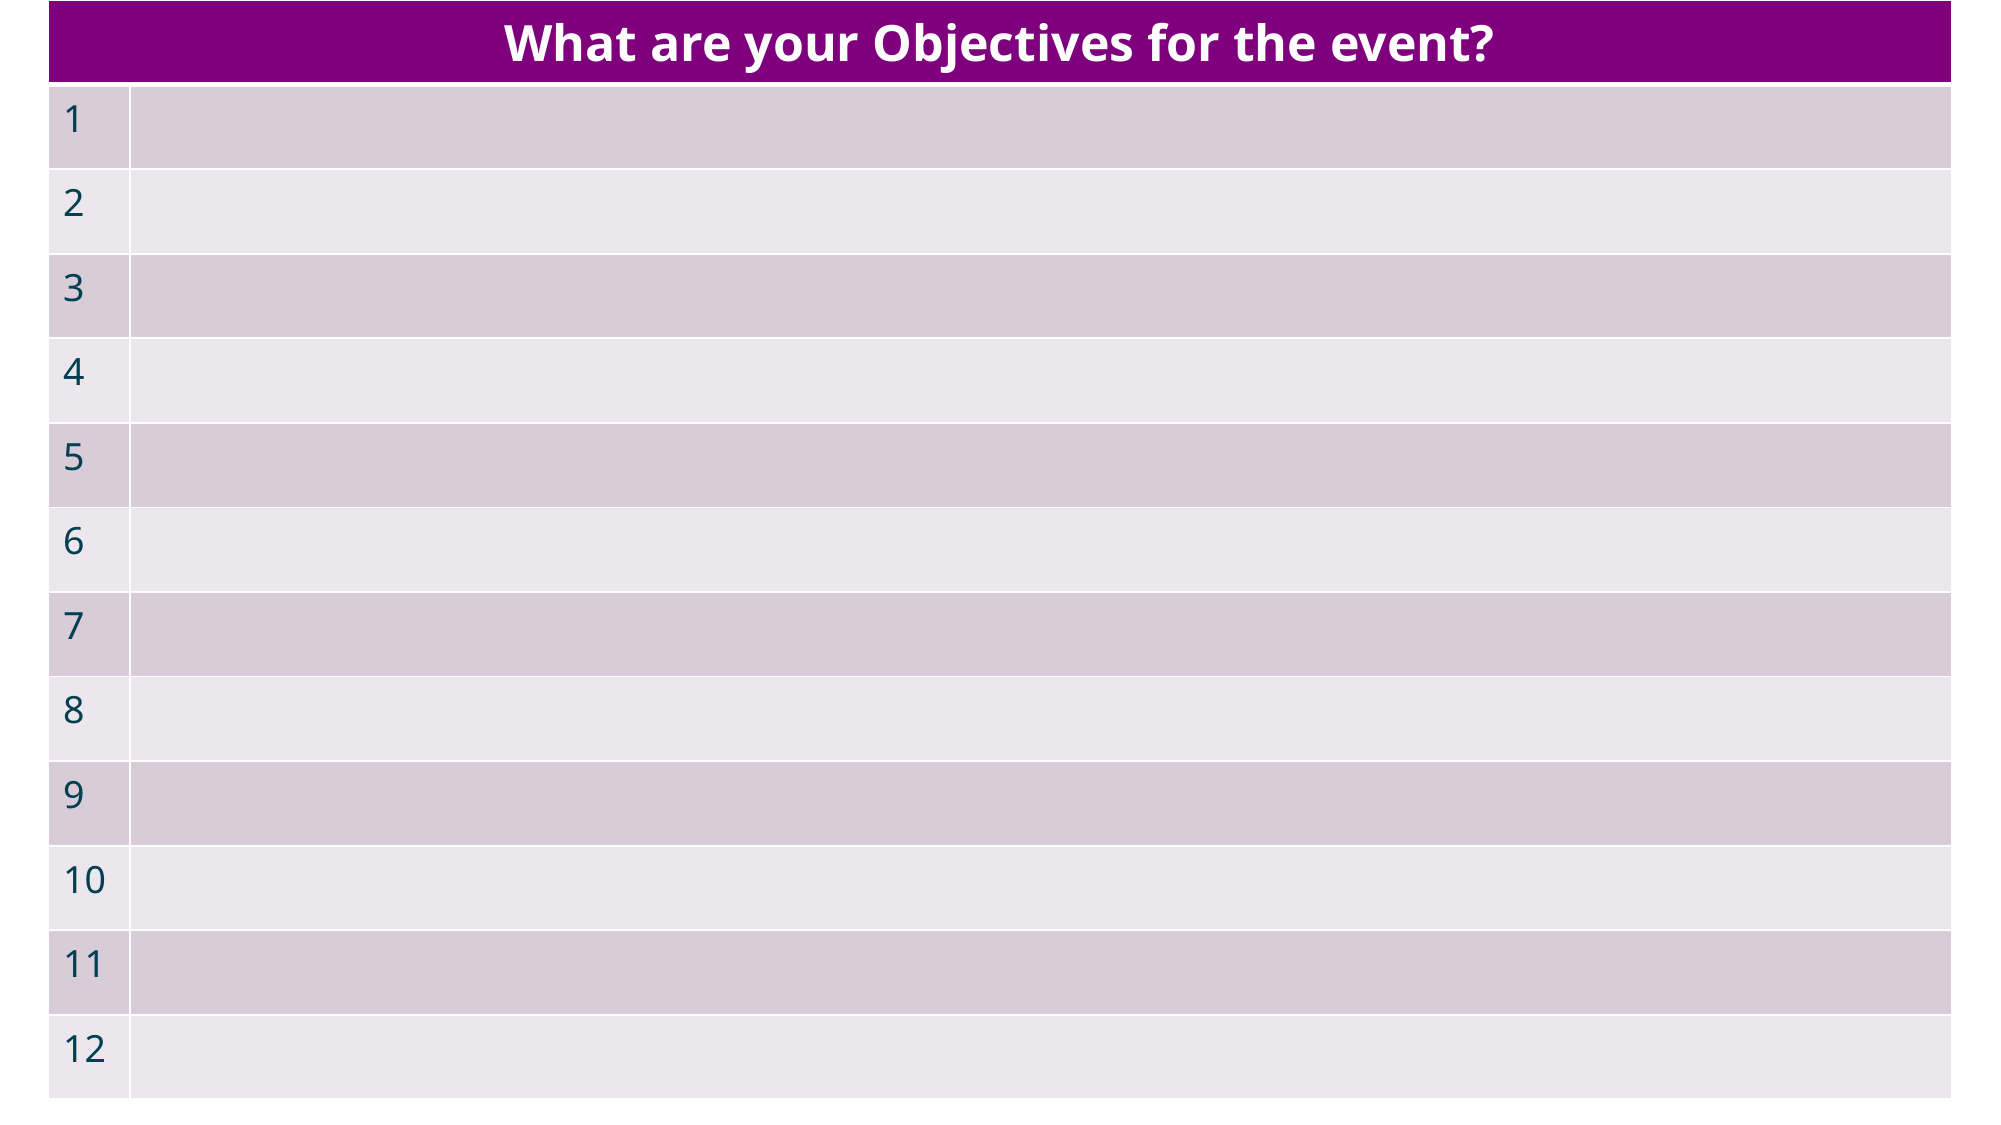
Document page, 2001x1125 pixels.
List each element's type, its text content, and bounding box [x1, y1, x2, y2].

table_cell [131, 339, 1951, 422]
table_cell [131, 762, 1951, 845]
table_cell 6 [49, 508, 129, 591]
table_cell [131, 255, 1951, 337]
table_cell 7 [49, 593, 129, 676]
table_cell 2 [49, 170, 129, 253]
table_cell 5 [49, 424, 129, 507]
table_cell [131, 847, 1951, 929]
table_cell [131, 931, 1951, 1014]
table_cell [131, 677, 1951, 760]
table_cell 3 [49, 255, 129, 337]
table_header What are your Objectives for the event? [49, 1, 1951, 82]
table_cell [131, 170, 1951, 253]
table_cell 11 [49, 931, 129, 1014]
table_cell [131, 87, 1951, 168]
table_cell [131, 424, 1951, 507]
table_cell [131, 508, 1951, 591]
table_cell 8 [49, 677, 129, 760]
table_cell 4 [49, 339, 129, 422]
table_cell 9 [49, 762, 129, 845]
table_cell 12 [49, 1016, 129, 1098]
table_cell 1 [49, 87, 129, 168]
table_cell [131, 593, 1951, 676]
table_cell [131, 1016, 1951, 1098]
table_cell 10 [49, 847, 129, 929]
